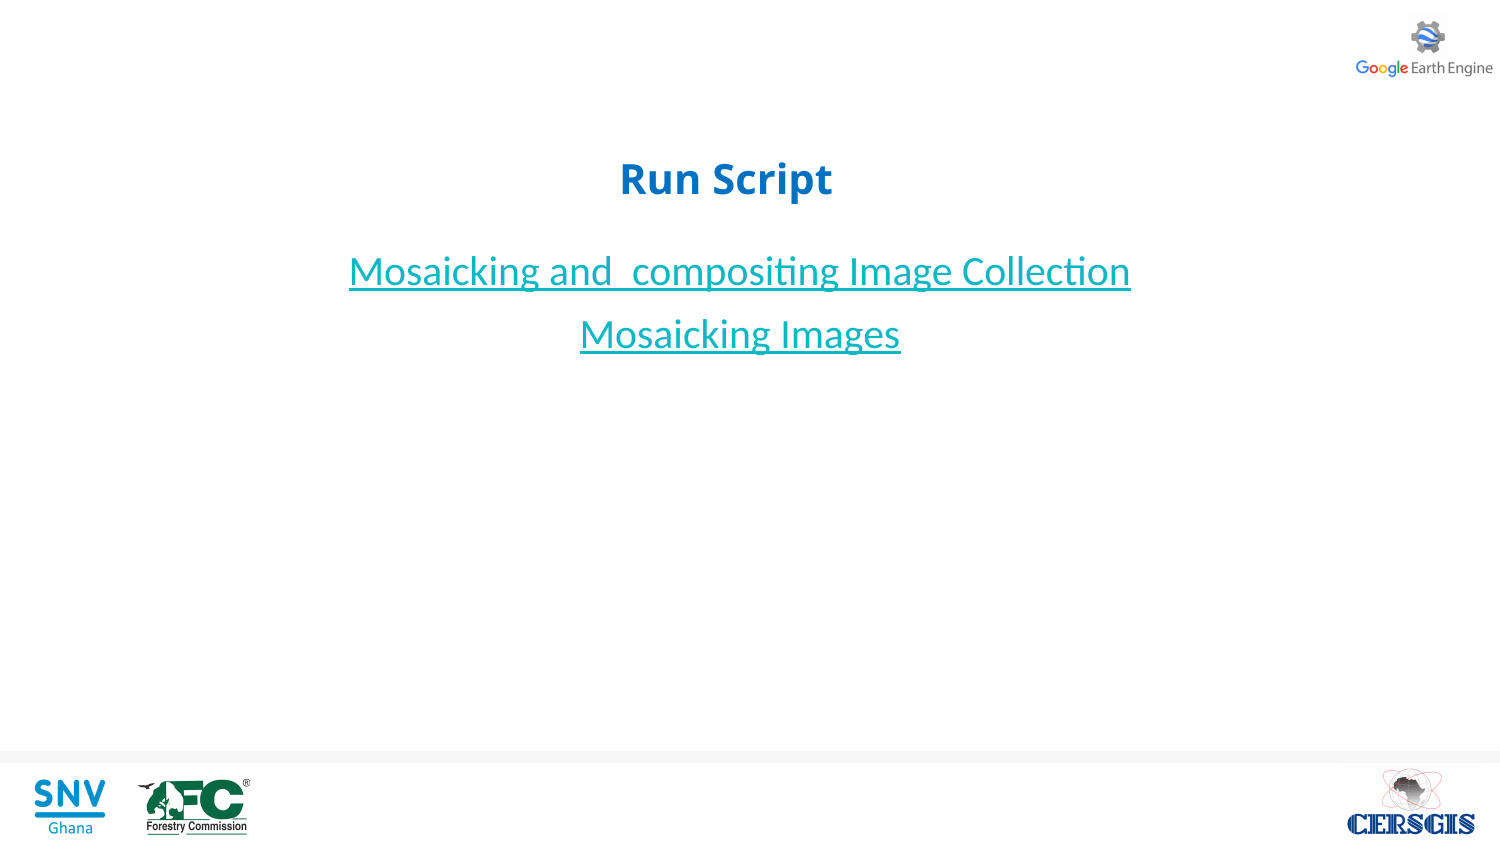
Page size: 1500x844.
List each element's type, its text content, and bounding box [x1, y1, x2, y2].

title Run Script [326, 116, 1127, 218]
picture [29, 775, 111, 839]
picture [1351, 11, 1498, 83]
list Mosaicking and compositing Image Collection Mosaicking Images [96, 229, 1367, 734]
picture [138, 772, 250, 842]
picture [1337, 763, 1484, 844]
